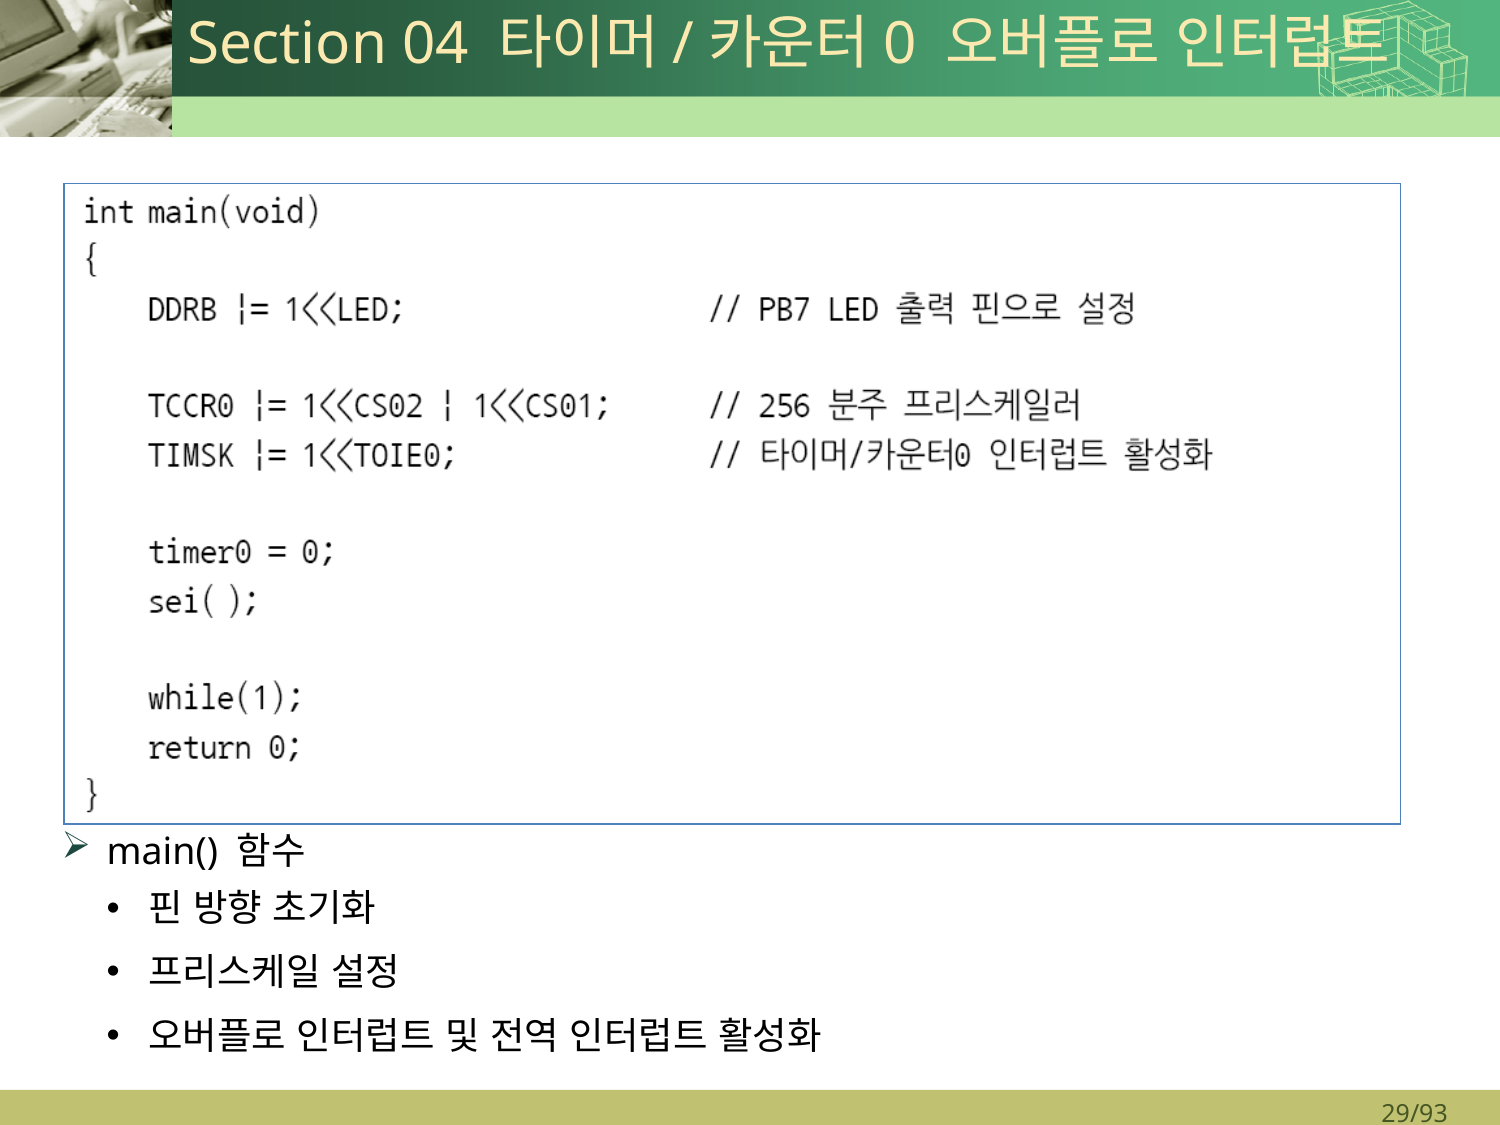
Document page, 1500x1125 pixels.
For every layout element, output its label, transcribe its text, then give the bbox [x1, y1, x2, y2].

picture [0, 75, 1500, 151]
list main() 함수 핀 방향 초기화 프리스케일 설정 오버플로 인터럽트 및 전역 인터럽트 활성화 [46, 164, 1459, 1067]
picture [64, 184, 1400, 824]
title Section 04 타이머/카운터0 오버플로 인터럽트 [172, 75, 1500, 94]
text_box [0, 0, 1500, 75]
